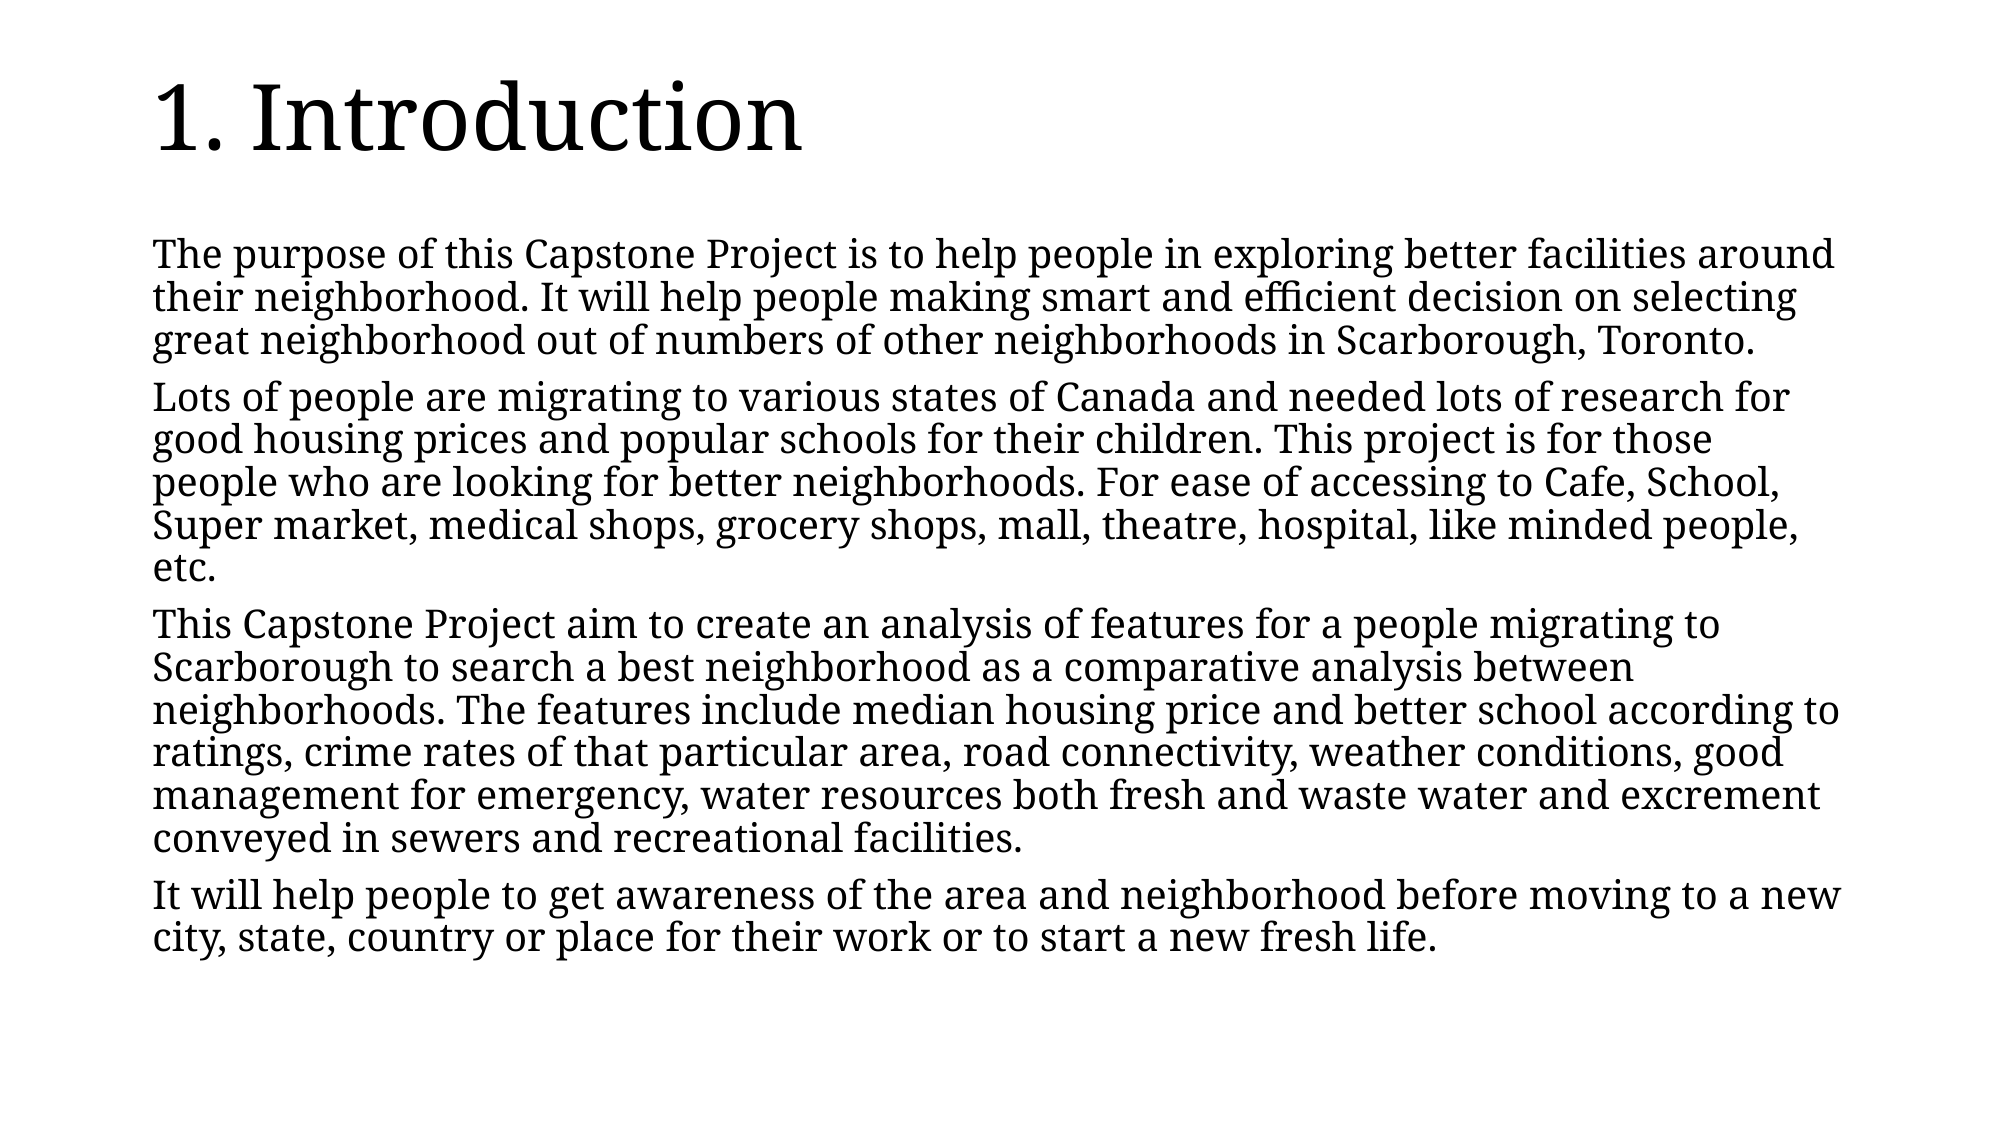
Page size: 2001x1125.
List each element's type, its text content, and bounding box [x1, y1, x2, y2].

title 1. Introduction [137, 53, 1863, 189]
list The purpose of this Capstone Project is to help people in exploring better facilities around their neighborhood. It will help people making smart and efficient decision on selecting great neighborhood out of numbers of other neighborhoods in Scarborough, Toronto. Lots of people are migrating to various states of Canada and needed lots of research for good housing prices and popular schools for their children. This project is for those people who are looking for better neighborhoods. For ease of accessing to Cafe, School, Super market, medical shops, grocery shops, mall, theatre, hospital, like minded people, etc. This Capstone Project aim to create an analysis of features for a people migrating to Scarborough to search a best neighborhood as a comparative analysis between neighborhoods. The features include median housing price and better school according to ratings, crime rates of that particular area, road connectivity, weather conditions, good management for emergency, water resources both fresh and waste water and excrement conveyed in sewers and recreational facilities. It will help people to get awareness of the area and neighborhood before moving to a new city, state, country or place for their work or to start a new fresh life. [137, 227, 1863, 1014]
